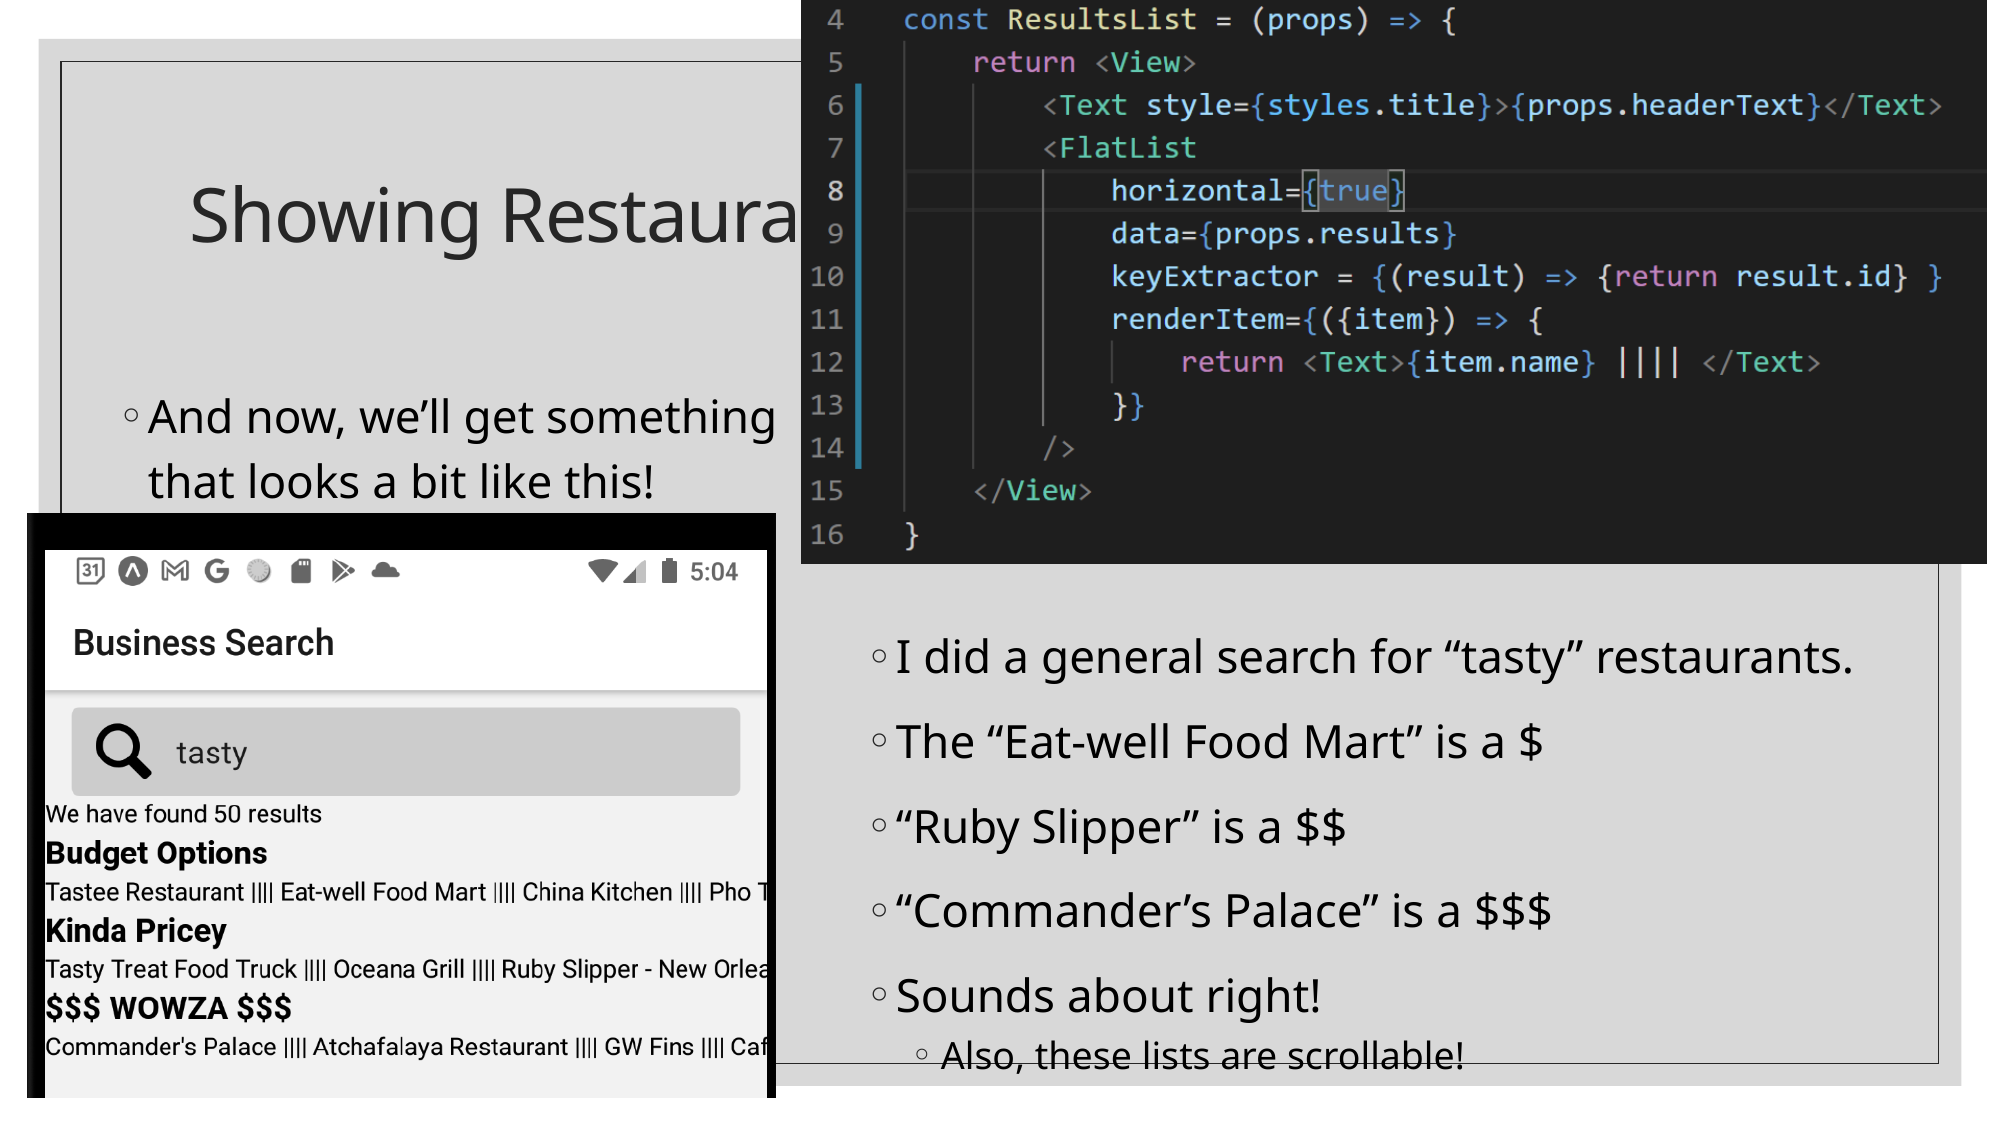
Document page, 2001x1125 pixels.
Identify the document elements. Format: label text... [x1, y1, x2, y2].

title Showing Restaurants [174, 105, 796, 331]
text_box I did a general search for “tasty” restaurants. The “Eat-well Food Mart” is a $ “Ruby Slipper” is a $$ “Commander’s Palace” is a $$$ Sounds about right! Also, these lists are scrollable! [850, 609, 1950, 1125]
picture [27, 513, 776, 1098]
picture [801, 0, 1987, 564]
list And now, we’ll get something that looks a bit like this! [102, 368, 810, 1035]
